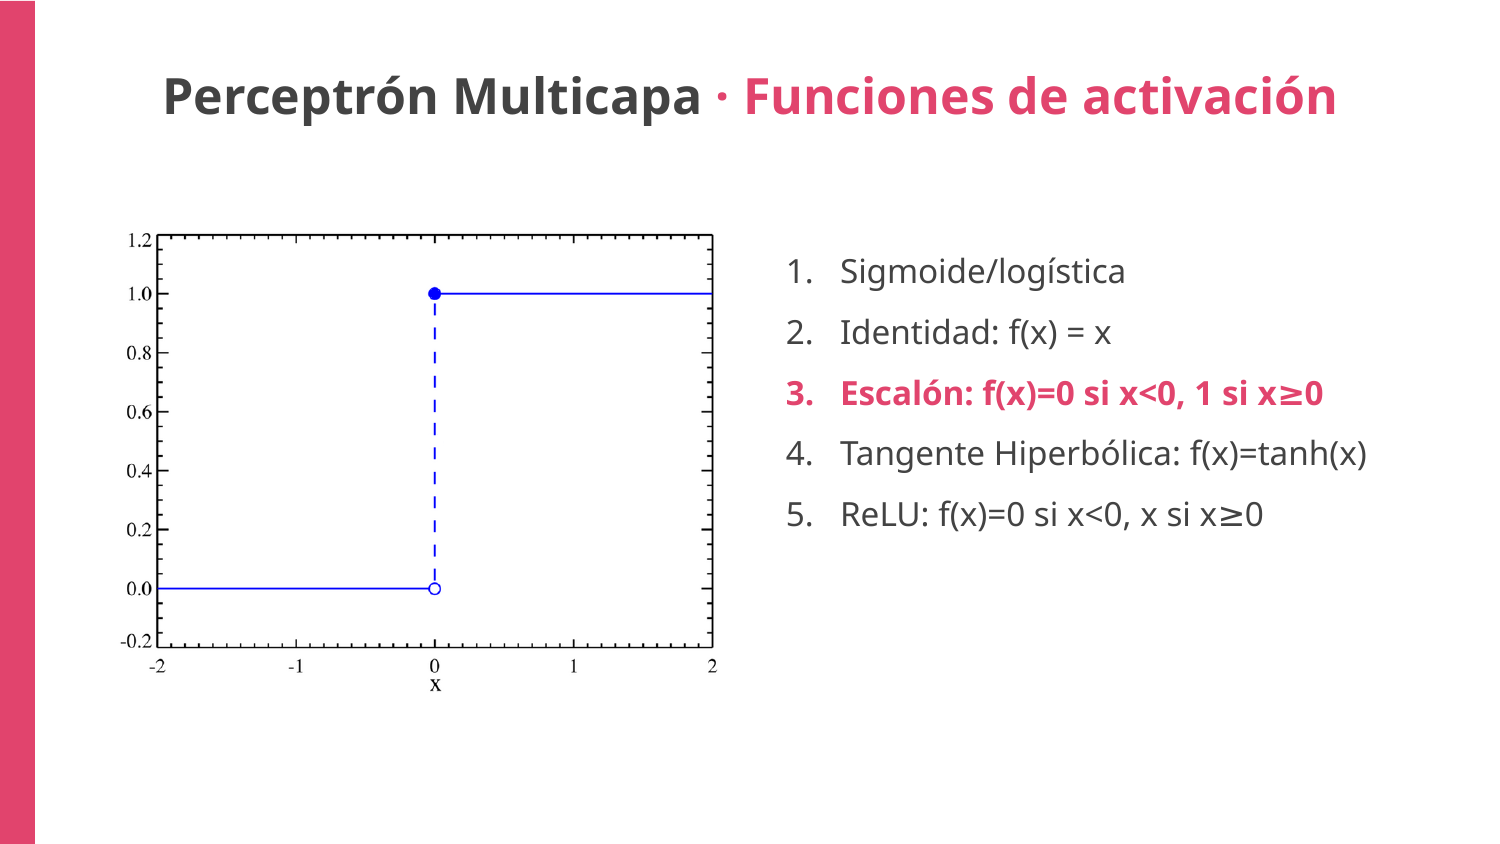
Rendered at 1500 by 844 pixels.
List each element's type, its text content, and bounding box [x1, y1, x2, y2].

picture [110, 225, 733, 693]
text_box Perceptrón Multicapa · Funciones de activación [147, 49, 1442, 146]
text_box Sigmoide/logística Identidad: f(x) = x Escalón: f(x)=0 si x<0, 1 si x≥0 Tangente Hiperbólica: f(x)=tanh(x) ReLU: f(x)=0 si x<0, x si x≥0 [749, 235, 1500, 319]
